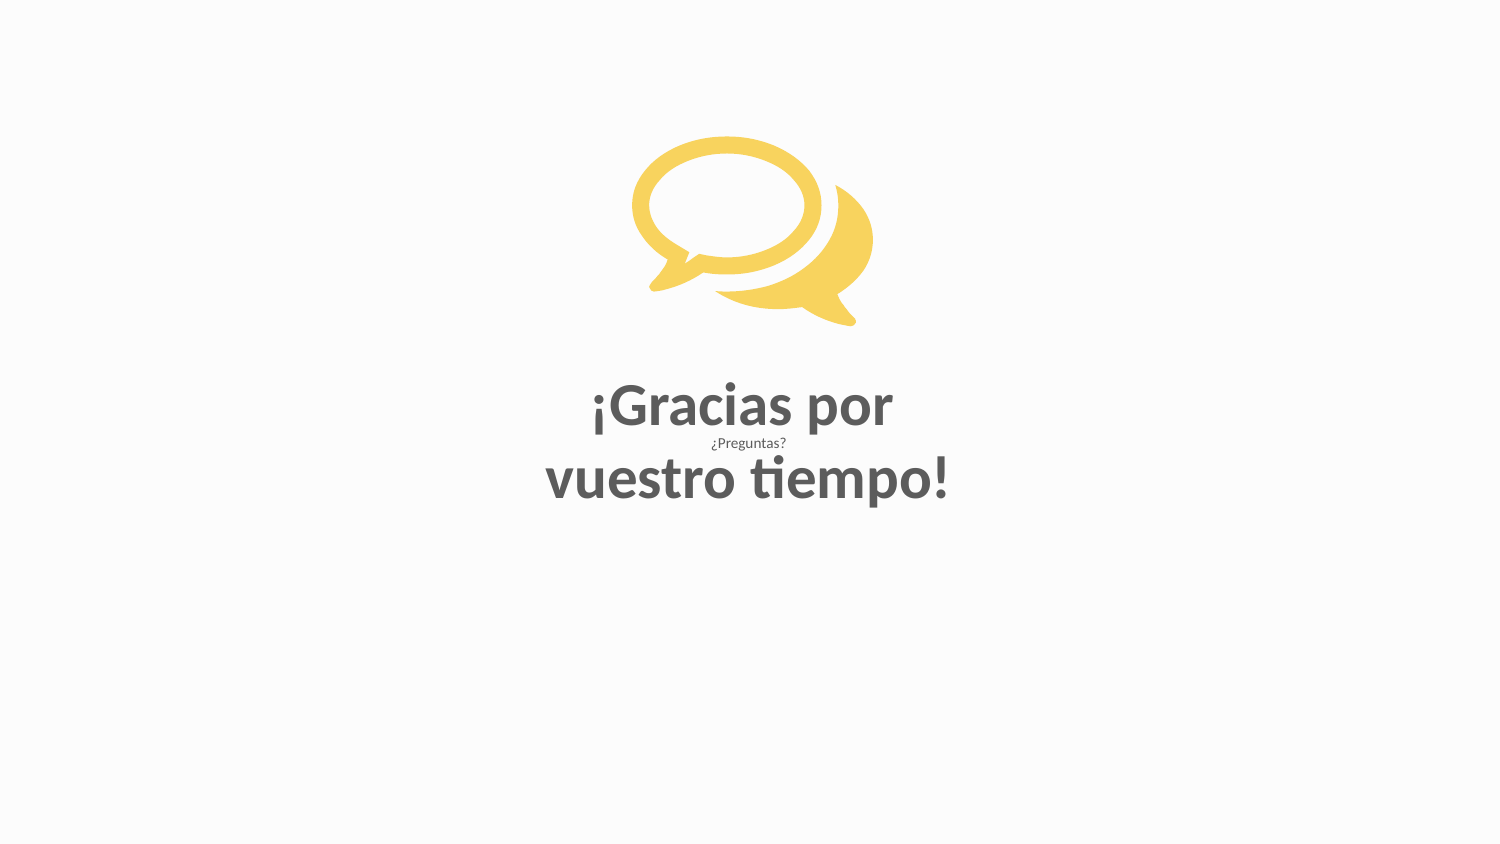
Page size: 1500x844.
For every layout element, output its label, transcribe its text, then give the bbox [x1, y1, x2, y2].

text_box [631, 136, 874, 327]
text_box ¿Preguntas? [555, 427, 943, 458]
text_box ¡Gracias por vuestro tiempo! [374, 357, 1124, 519]
